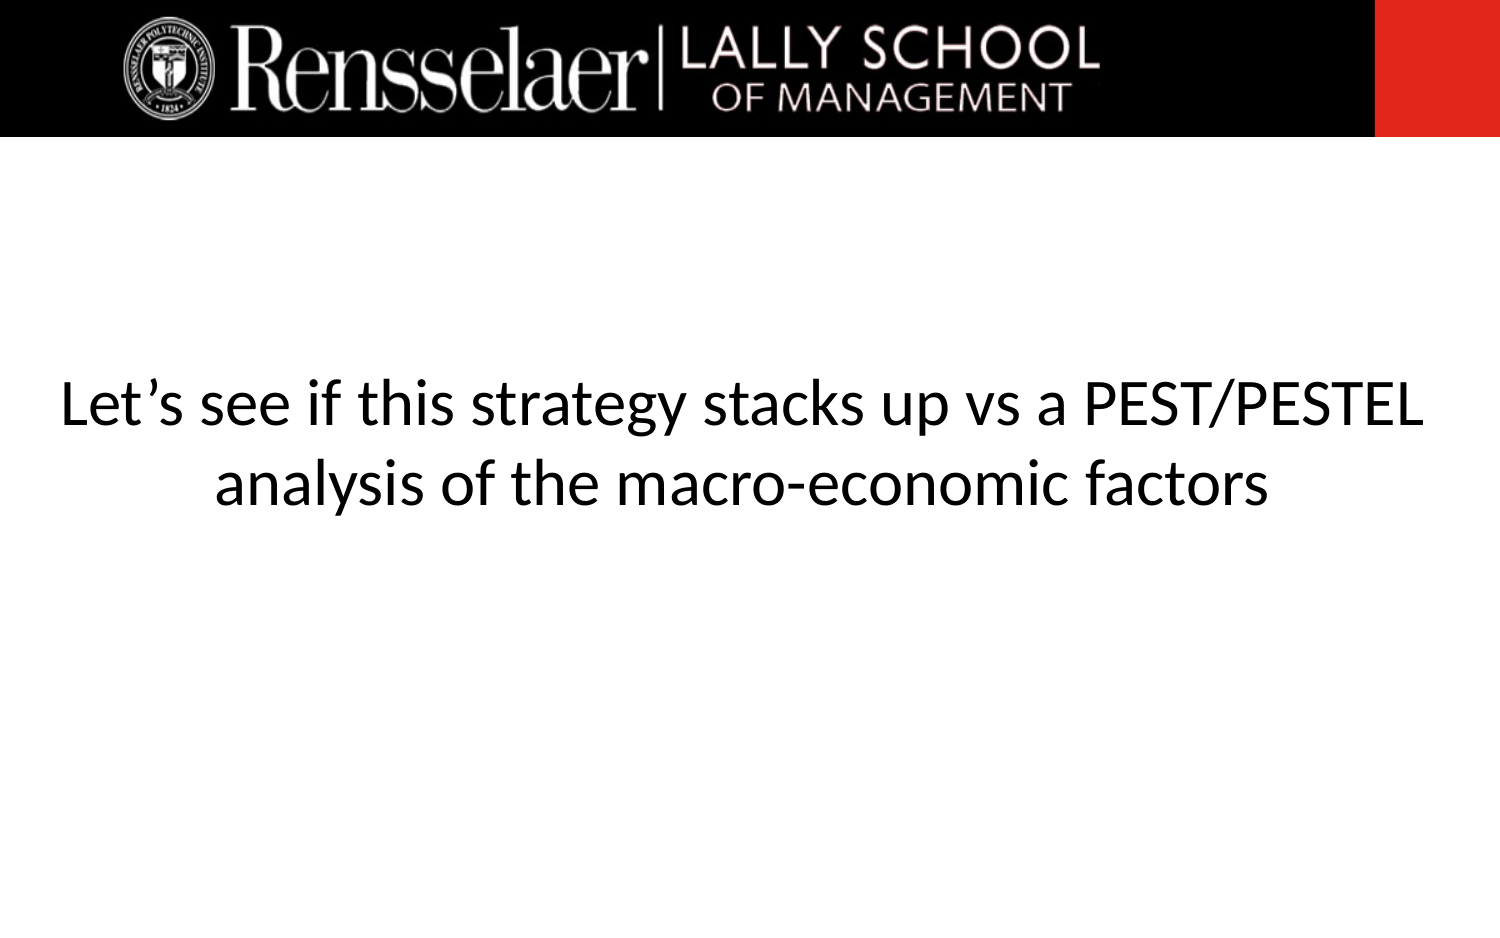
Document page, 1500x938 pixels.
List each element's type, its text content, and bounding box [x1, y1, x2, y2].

picture [0, 0, 1500, 137]
text_box Let’s see if this strategy stacks up vs a PEST/PESTEL analysis of the macro-economic factors [32, 351, 1468, 607]
